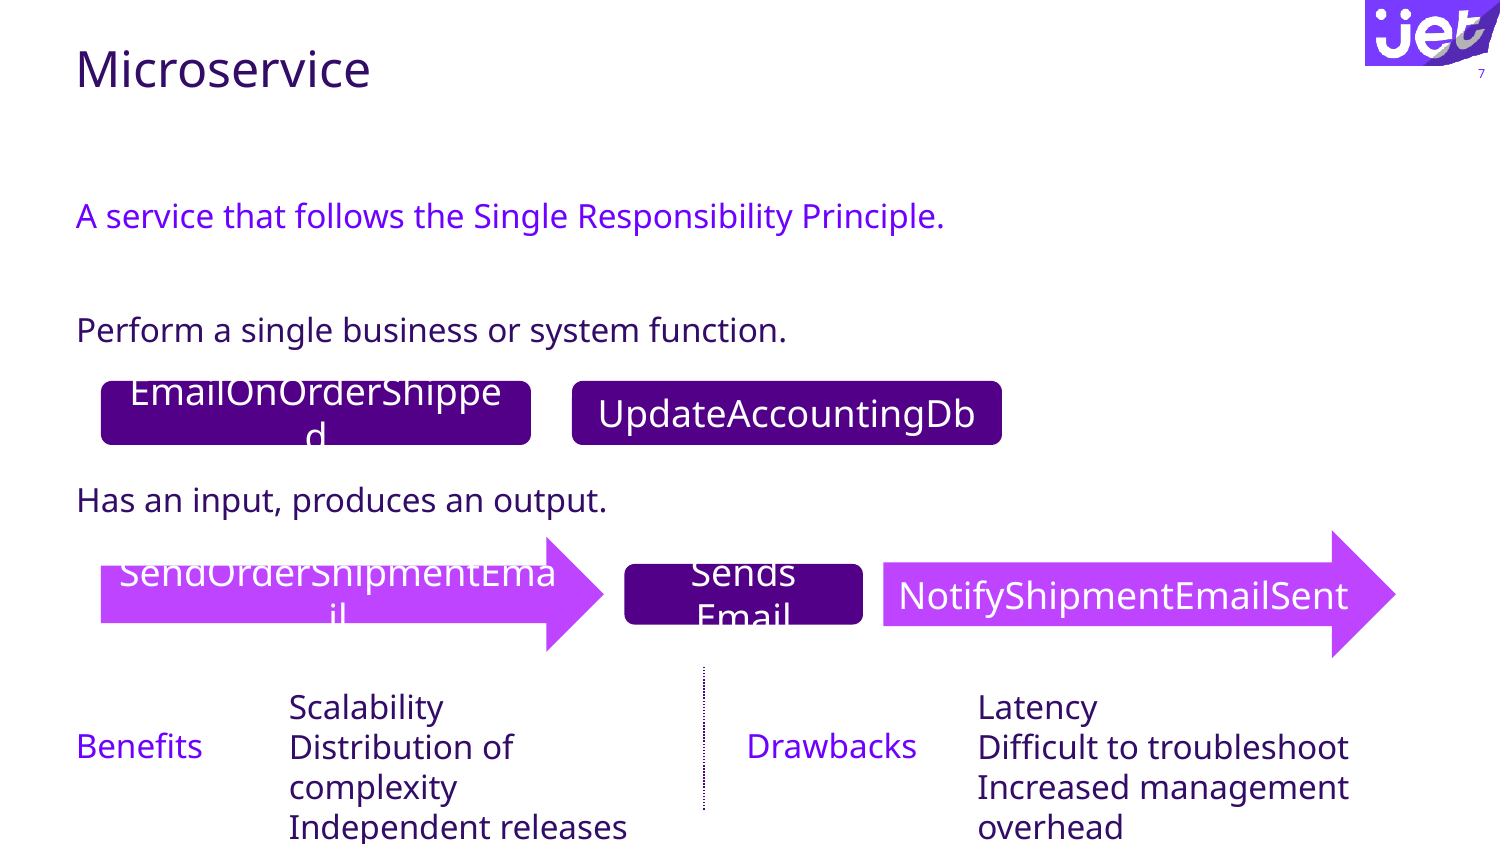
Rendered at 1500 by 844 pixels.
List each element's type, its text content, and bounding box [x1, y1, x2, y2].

slide_number 7 [1365, 65, 1486, 111]
title Microservice [38, 36, 1269, 178]
text_box Latency Difficult to troubleshoot Increased management overhead [939, 686, 1486, 810]
text_box Benefits [38, 686, 250, 810]
text_box SendOrderShipmentEmail [100, 536, 604, 652]
list A service that follows the Single Responsibility Principle. Perform a single business or system function. Has an input, produces an output. [38, 200, 1298, 625]
text_box NotifyShipmentEmailSent [883, 530, 1396, 659]
text_box Sends Email [624, 563, 863, 625]
text_box Drawbacks [724, 686, 939, 810]
text_box EmailOnOrderShipped [100, 380, 531, 445]
text_box Scalability Distribution of complexity Independent releases [250, 686, 677, 810]
text_box UpdateAccountingDb [571, 380, 1002, 445]
